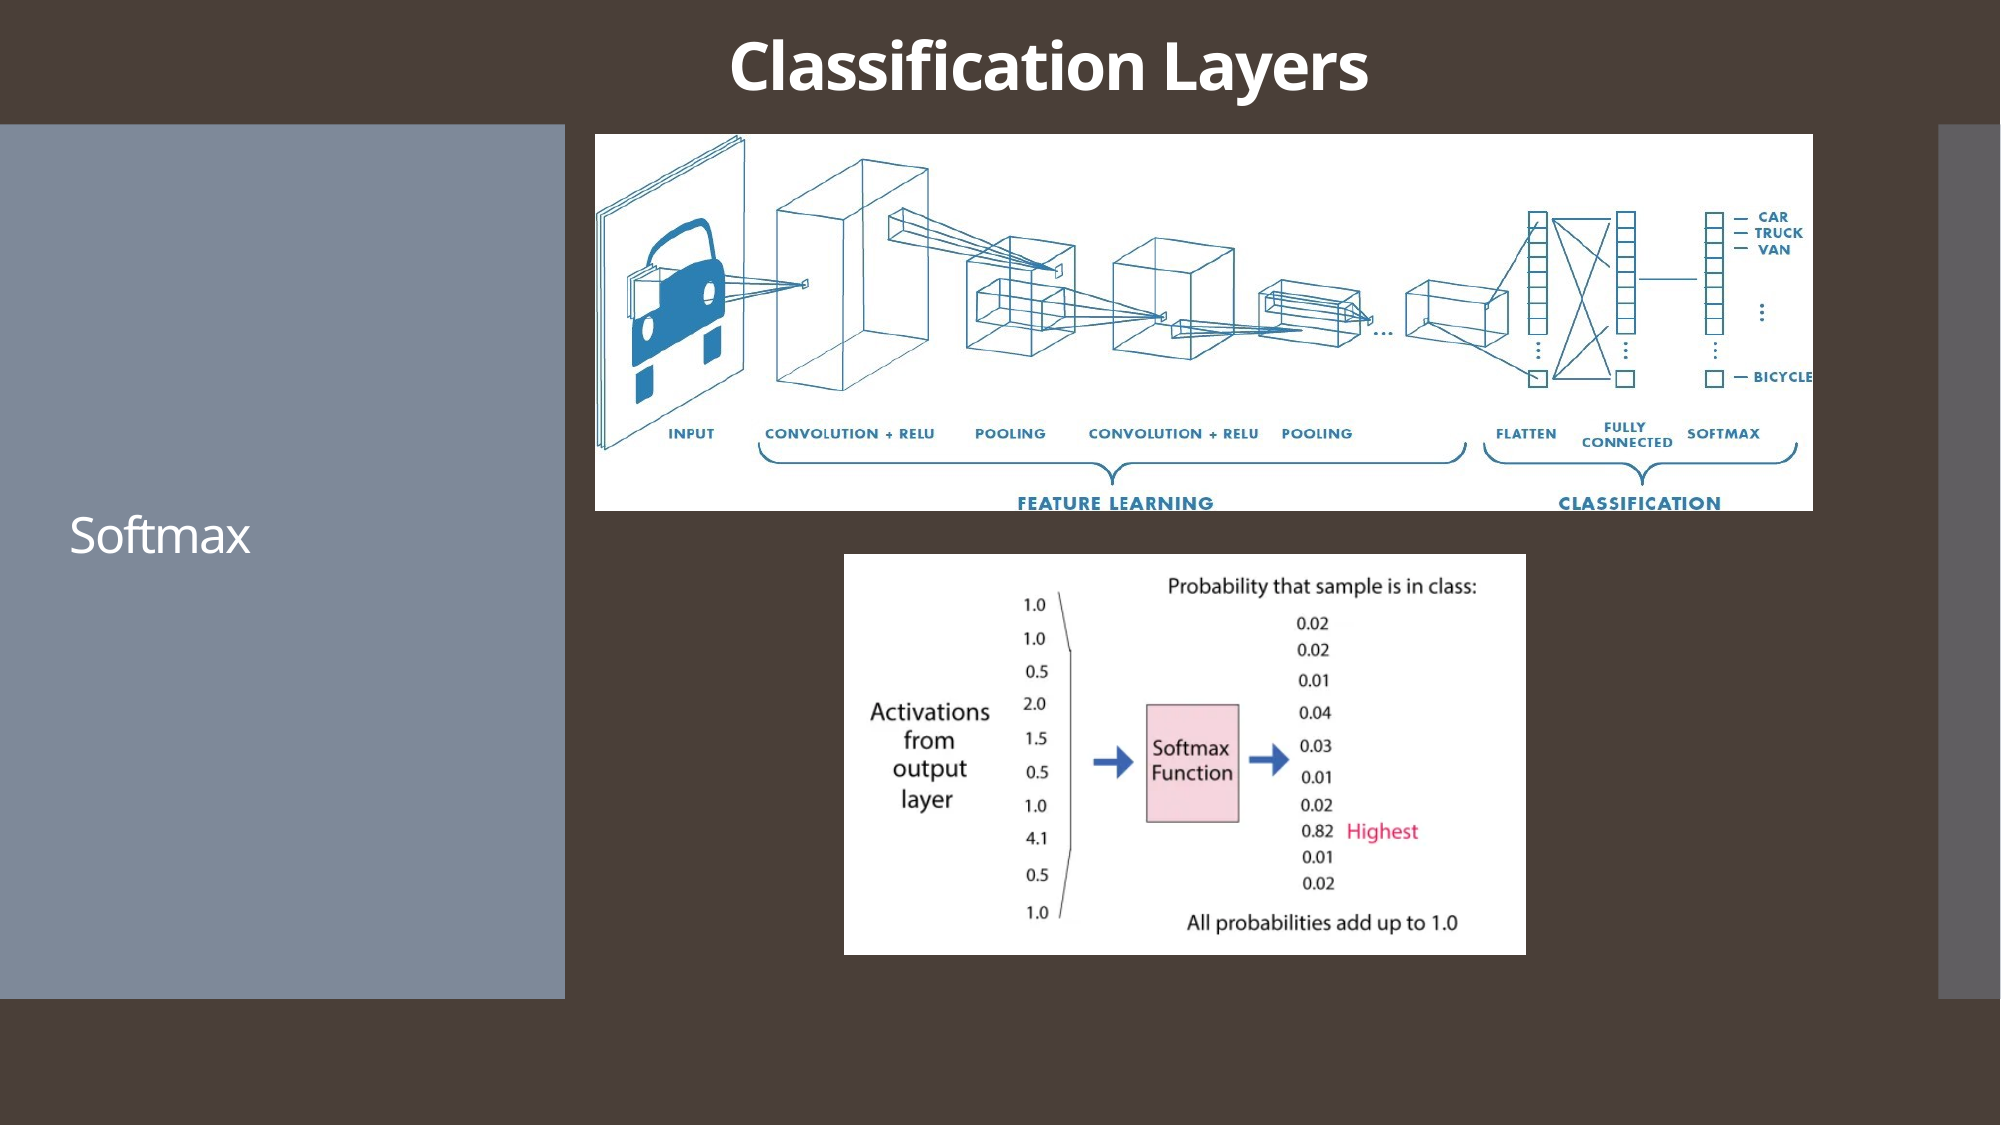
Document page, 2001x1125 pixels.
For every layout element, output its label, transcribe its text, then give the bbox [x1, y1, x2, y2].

text_box Classification Layers [713, 16, 1556, 111]
picture [844, 554, 1527, 955]
title Softmax [54, 155, 495, 920]
picture [594, 133, 1814, 512]
